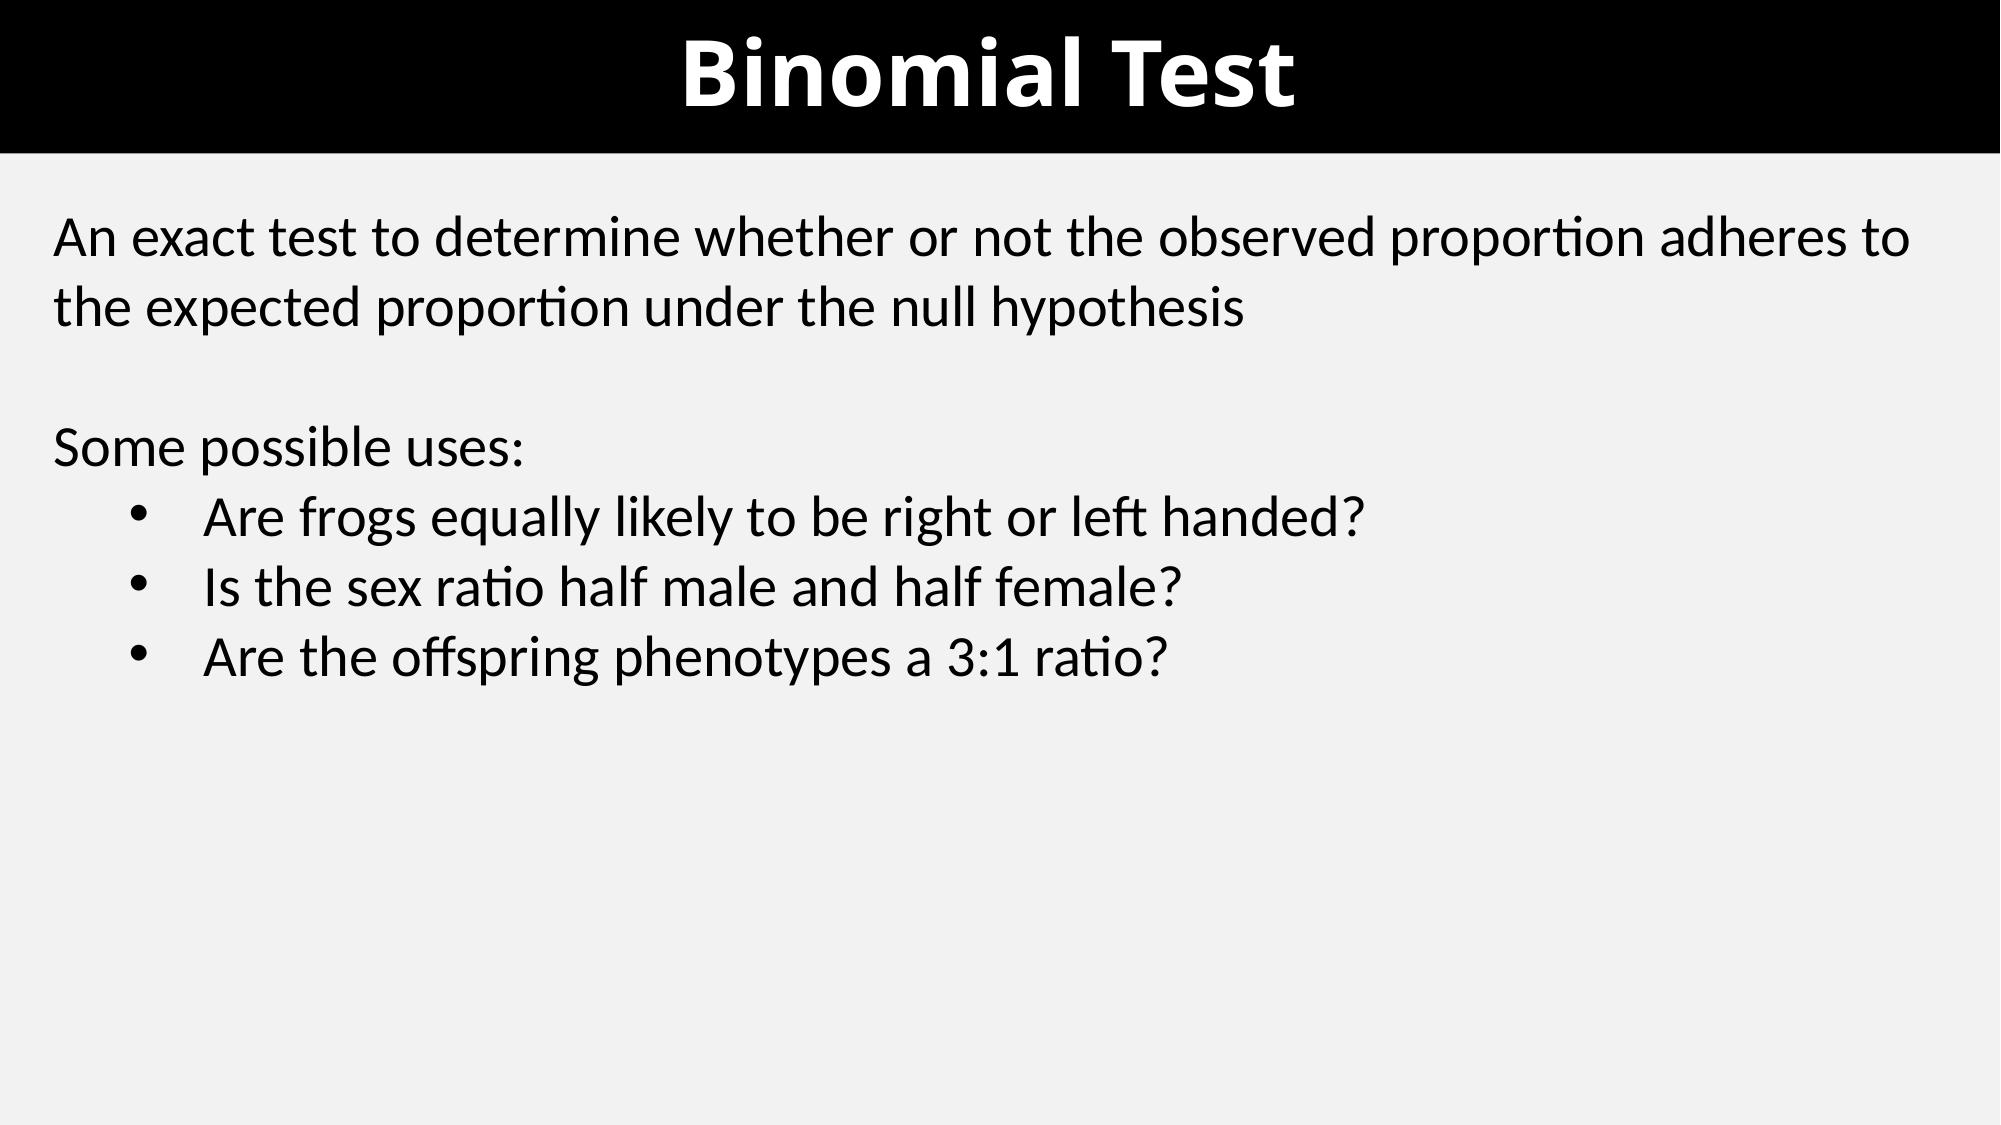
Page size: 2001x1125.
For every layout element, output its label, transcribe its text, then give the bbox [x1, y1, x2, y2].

text_box An exact test to determine whether or not the observed proportion adheres to the expected proportion under the null hypothesis Some possible uses: Are frogs equally likely to be right or left handed? Is the sex ratio half male and half female? Are the offspring phenotypes a 3:1 ratio? [38, 190, 1973, 836]
title Binomial Test [0, 0, 2000, 154]
